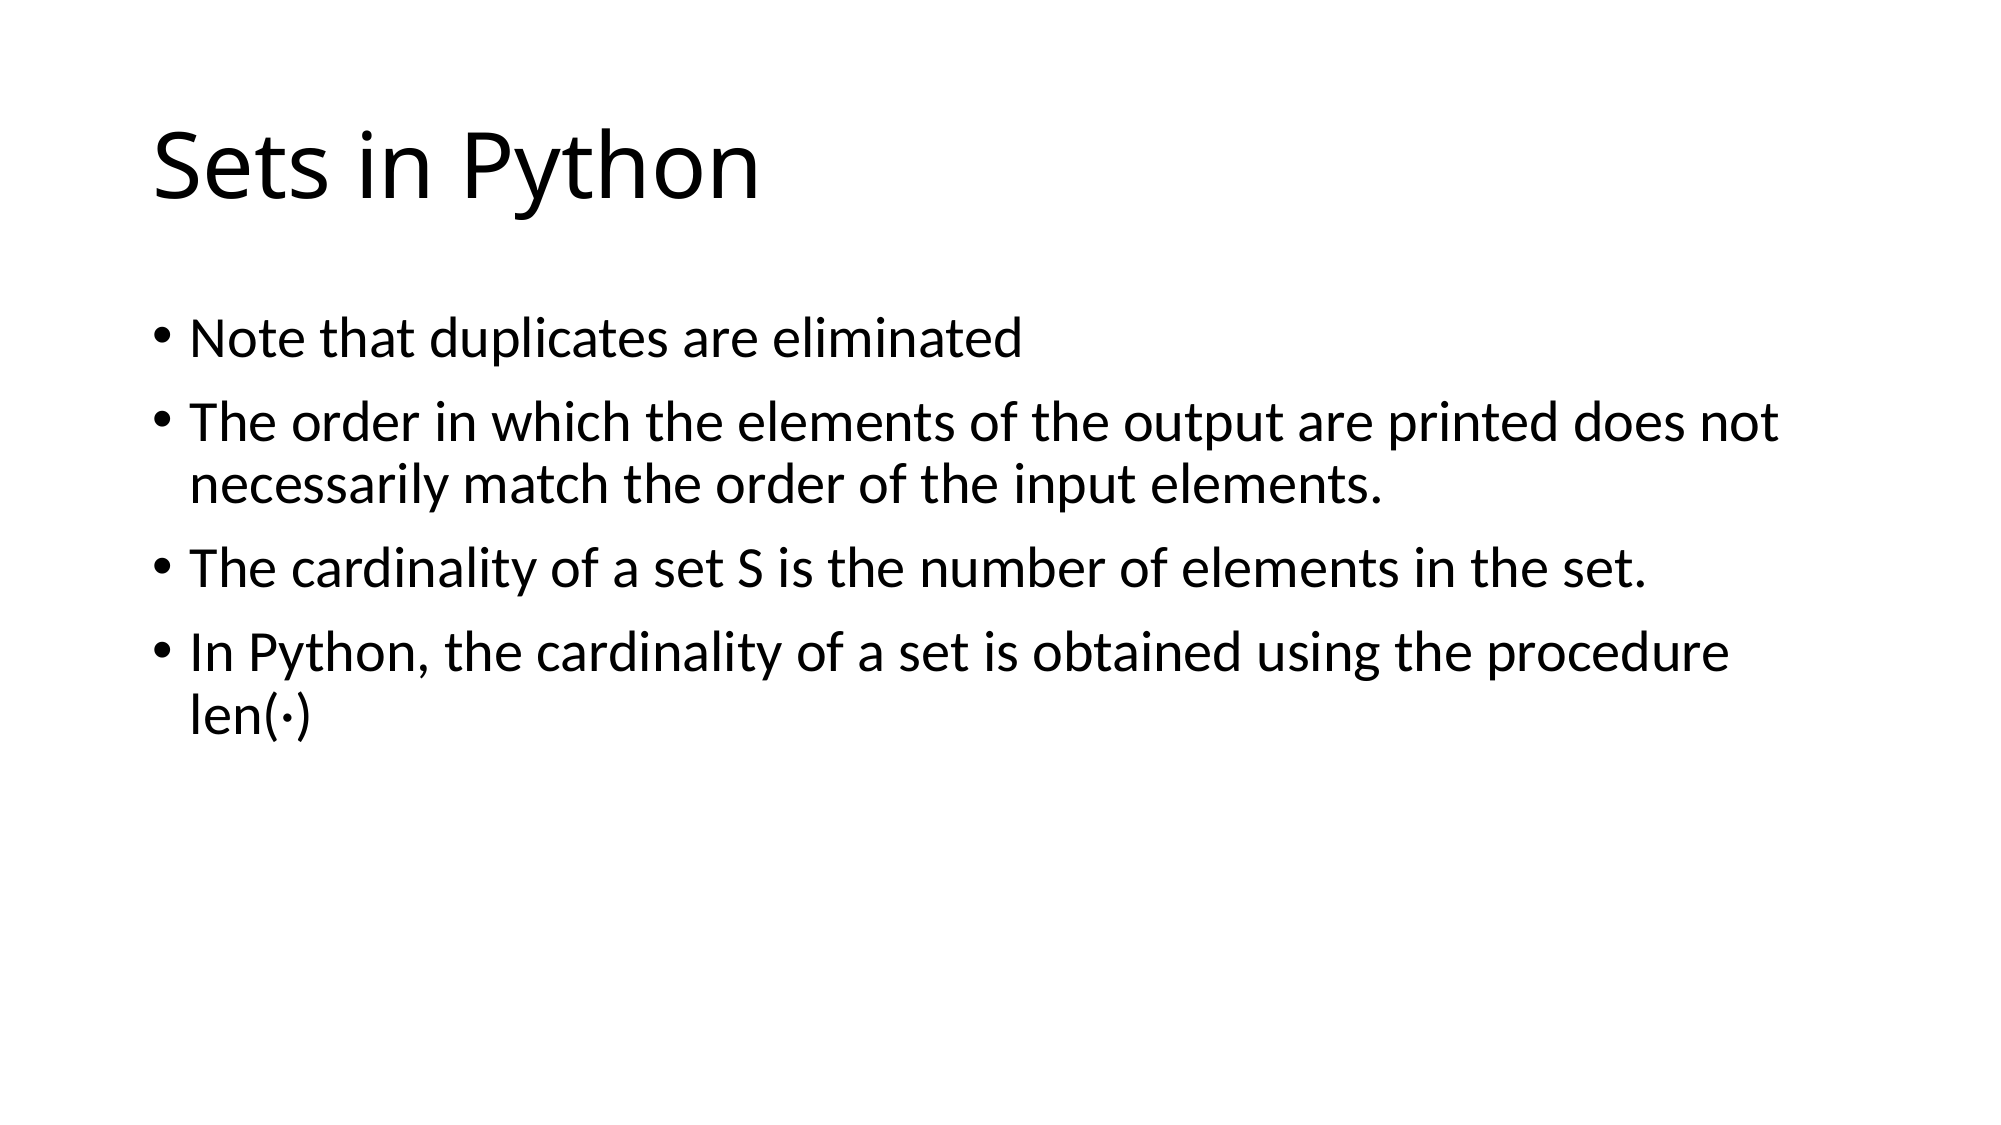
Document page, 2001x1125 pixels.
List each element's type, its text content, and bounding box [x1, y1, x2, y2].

list Note that duplicates are eliminated The order in which the elements of the output are printed does not necessarily match the order of the input elements. The cardinality of a set S is the number of elements in the set. In Python, the cardinality of a set is obtained using the procedure len(·) [137, 299, 1863, 1014]
title Sets in Python [137, 59, 1863, 278]
